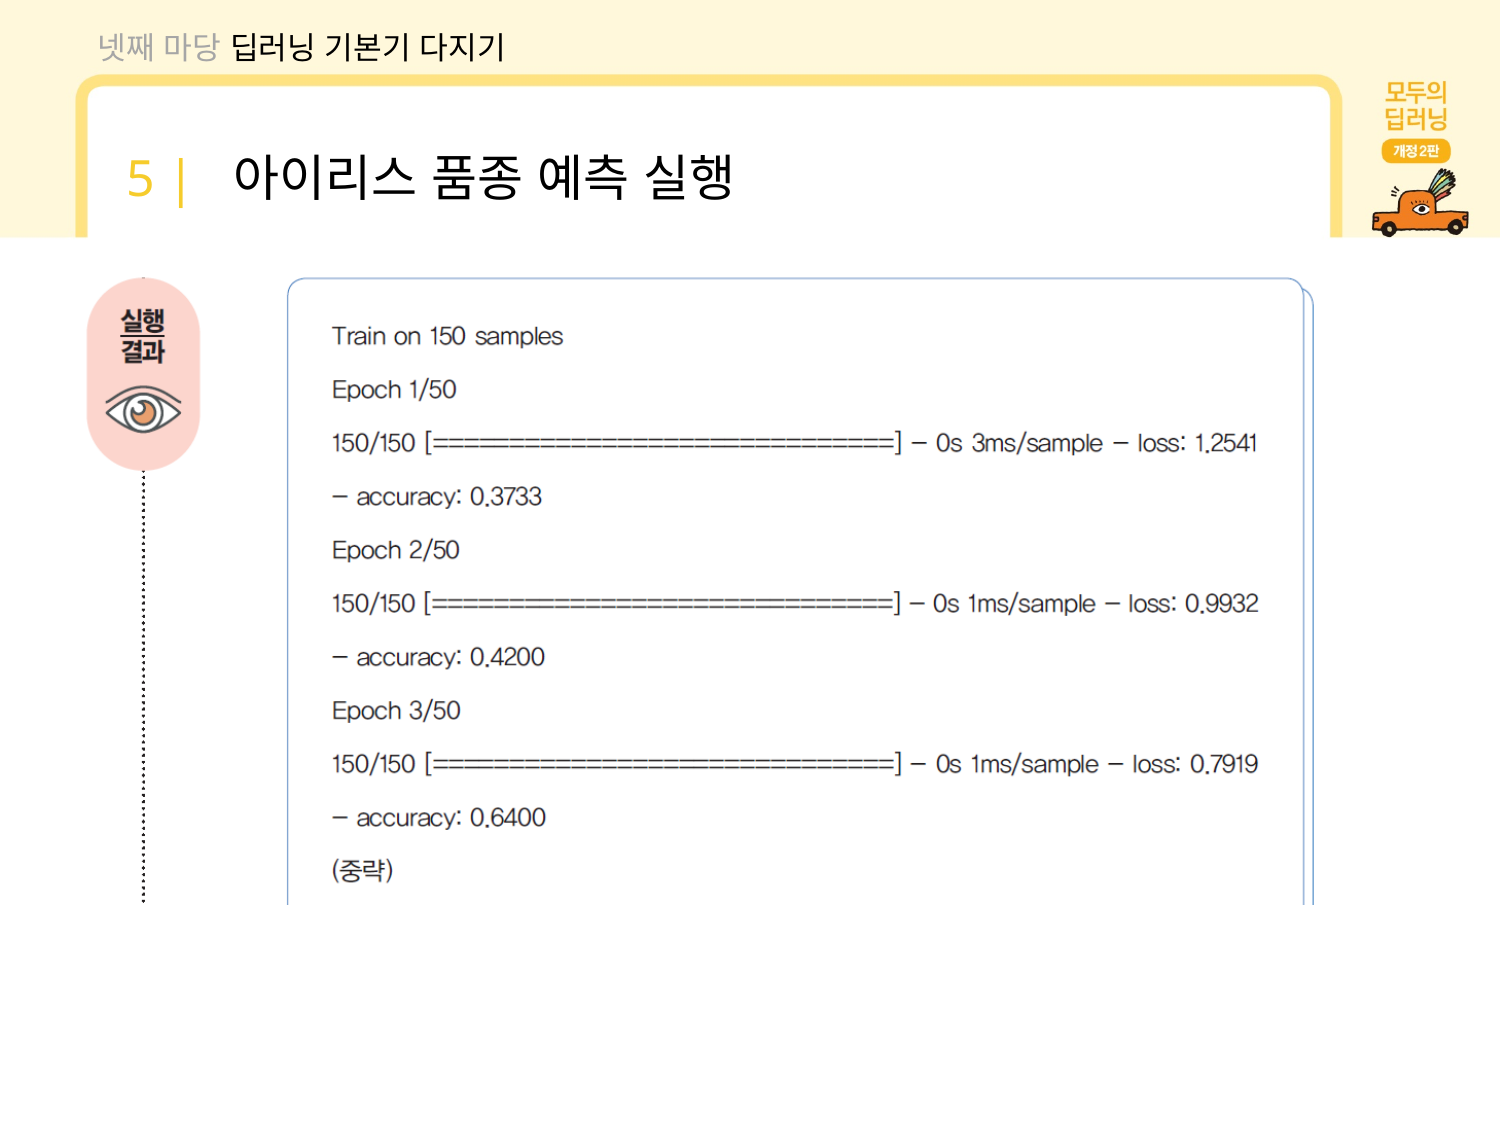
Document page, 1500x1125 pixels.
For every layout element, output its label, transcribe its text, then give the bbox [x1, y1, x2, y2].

text_box 5 | 아이리스 품종 예측 실행 [111, 99, 1309, 214]
text_box 넷째 마당 딥러닝 기본기 다지기 [82, 0, 1133, 74]
picture [0, 0, 1500, 1125]
